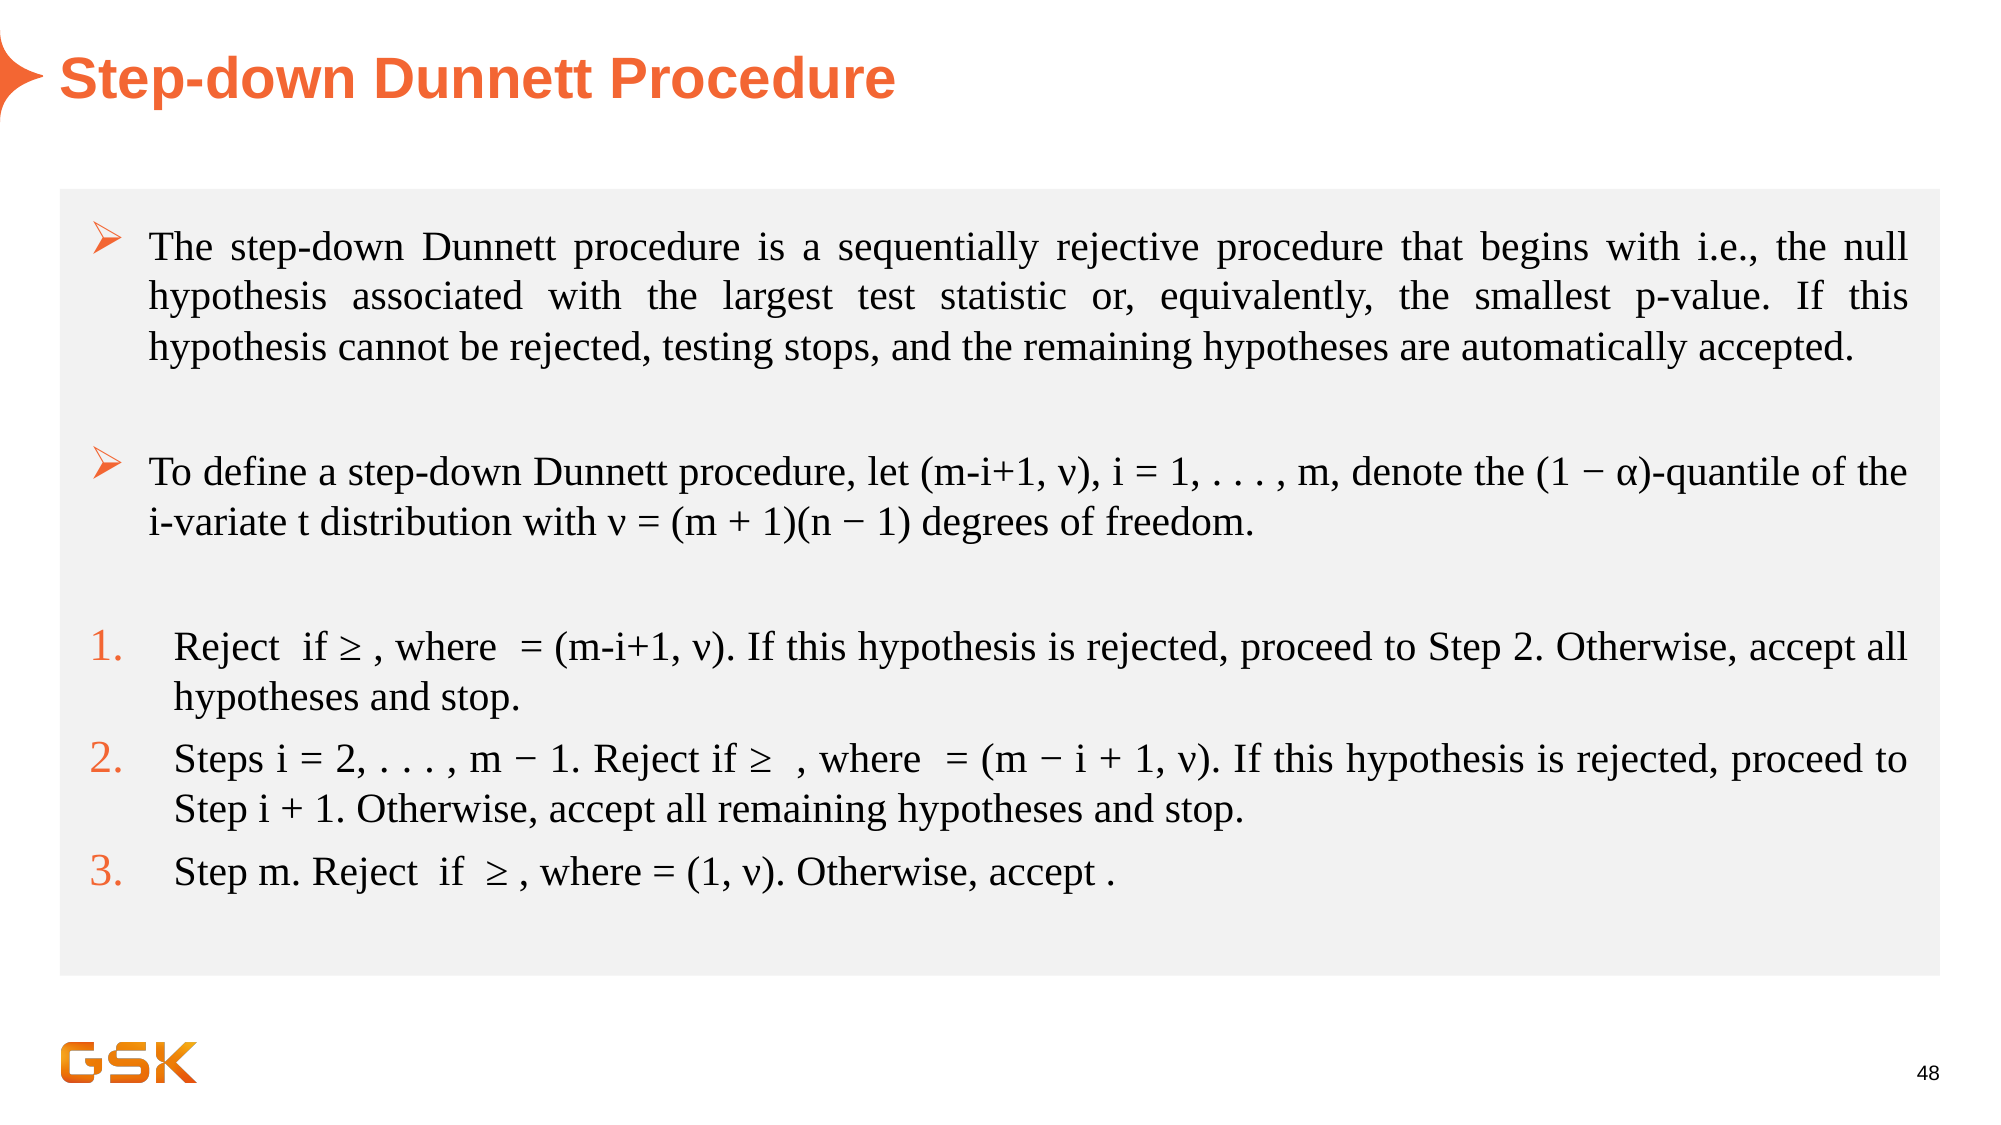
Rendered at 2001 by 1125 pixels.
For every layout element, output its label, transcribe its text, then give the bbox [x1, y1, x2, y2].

picture [61, 1042, 197, 1083]
slide_number 48 [1851, 1040, 1940, 1085]
title Step-down Dunnett Procedure [59, 39, 1940, 111]
